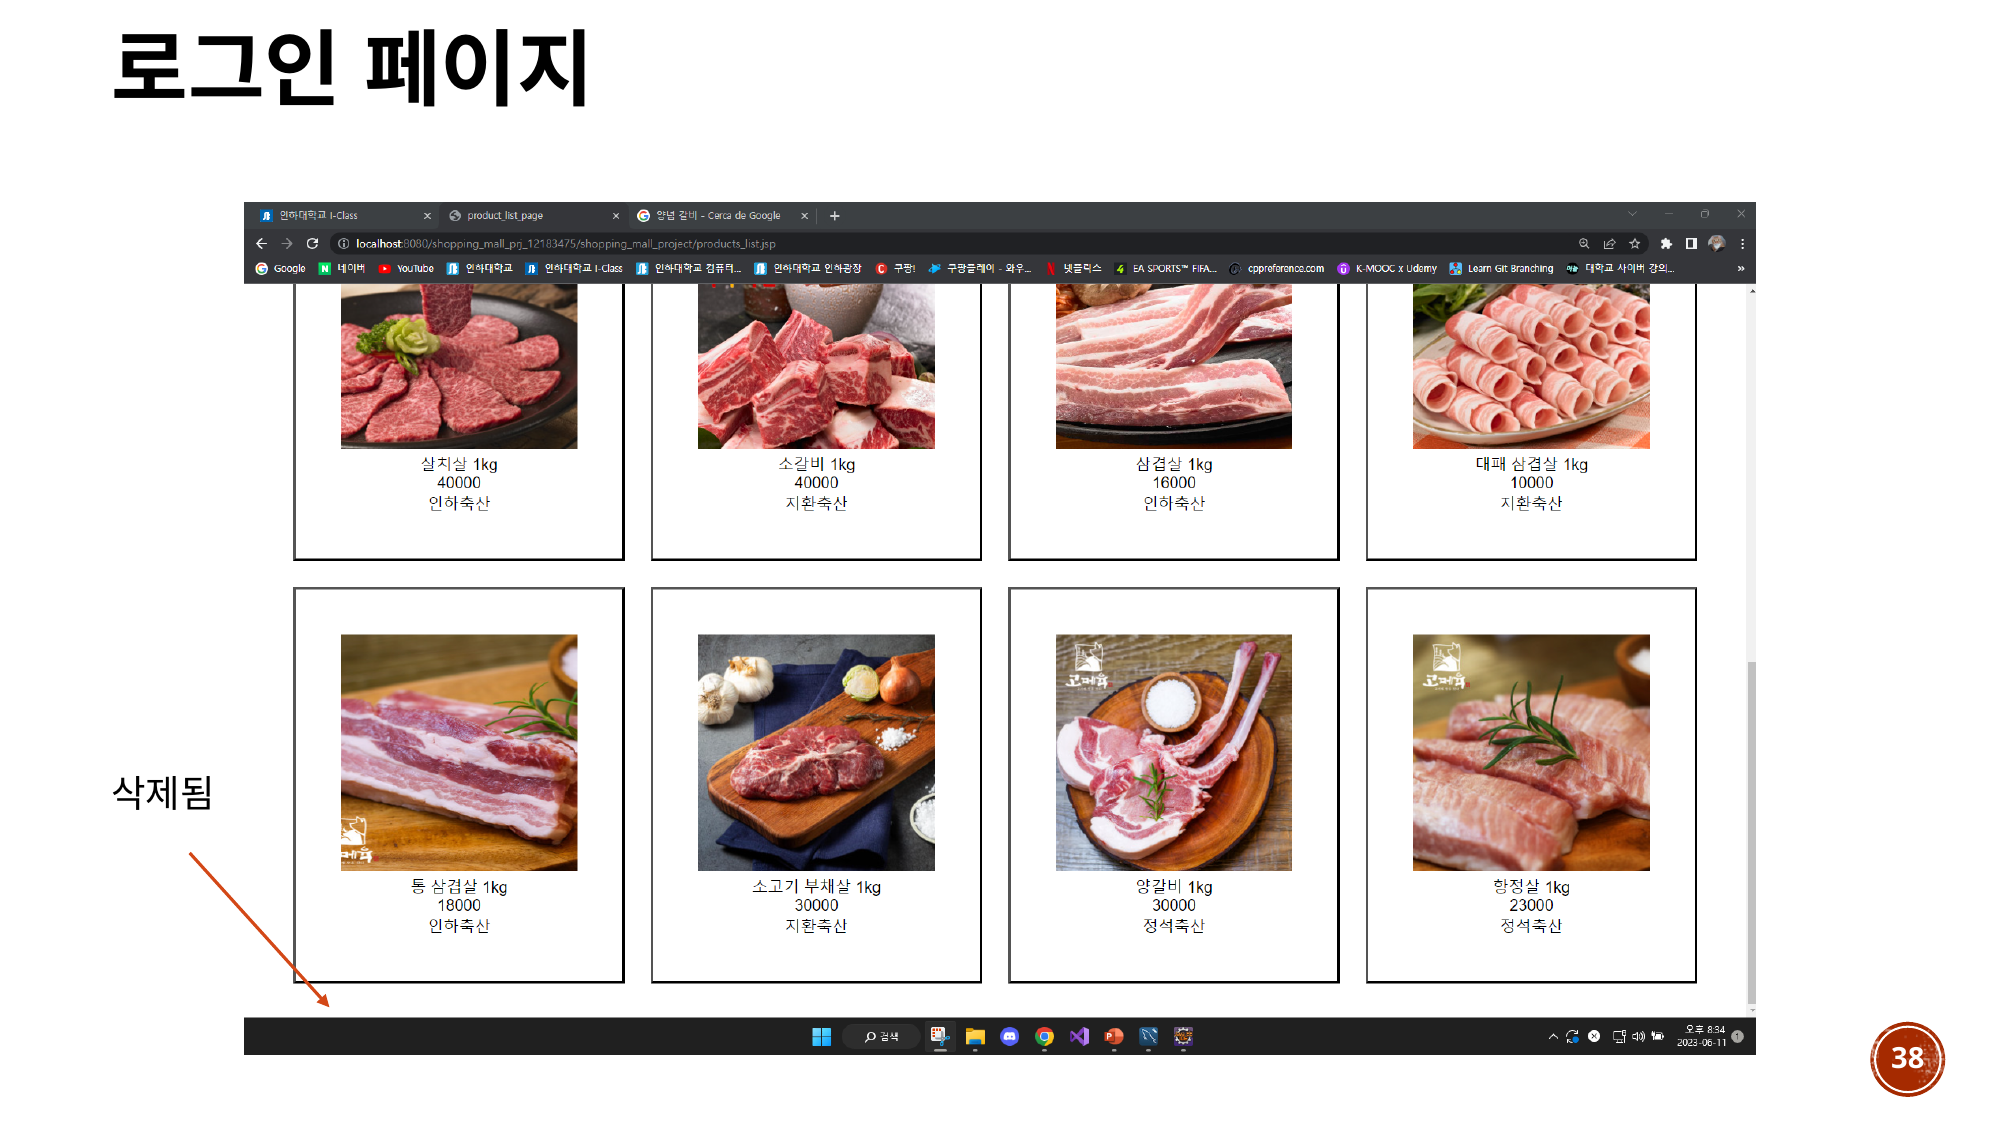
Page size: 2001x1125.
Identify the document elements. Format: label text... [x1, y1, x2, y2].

title 로그인 페이지 [96, 0, 1747, 205]
picture [244, 202, 1756, 1055]
slide_number 38 [1855, 1028, 1961, 1089]
text_box 삭제됨 [96, 762, 243, 823]
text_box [192, 855, 327, 1005]
